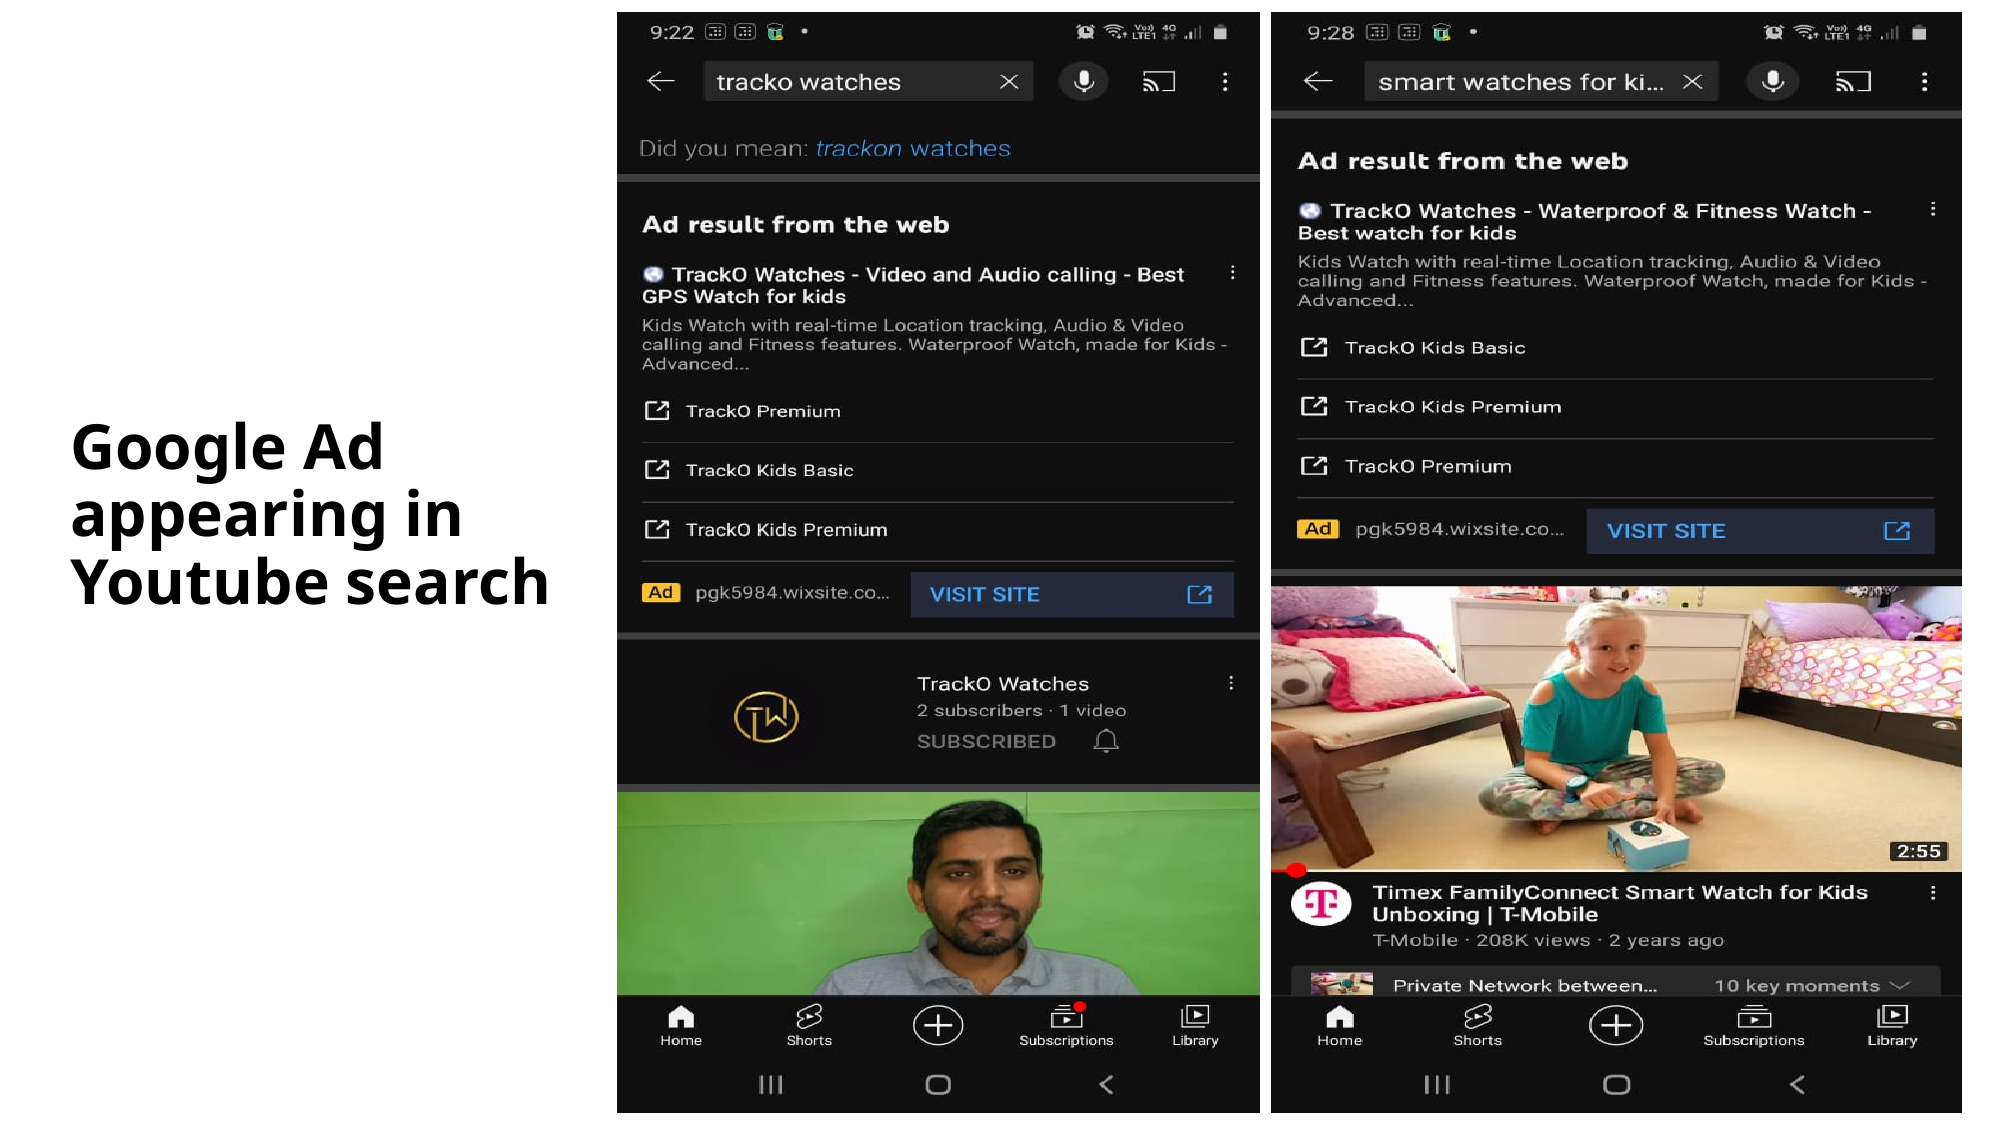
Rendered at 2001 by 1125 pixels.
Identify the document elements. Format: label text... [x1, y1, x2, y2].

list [616, 12, 1260, 1113]
picture [1271, 12, 1962, 1113]
title Google Ad appearing in Youtube search [55, 406, 616, 627]
